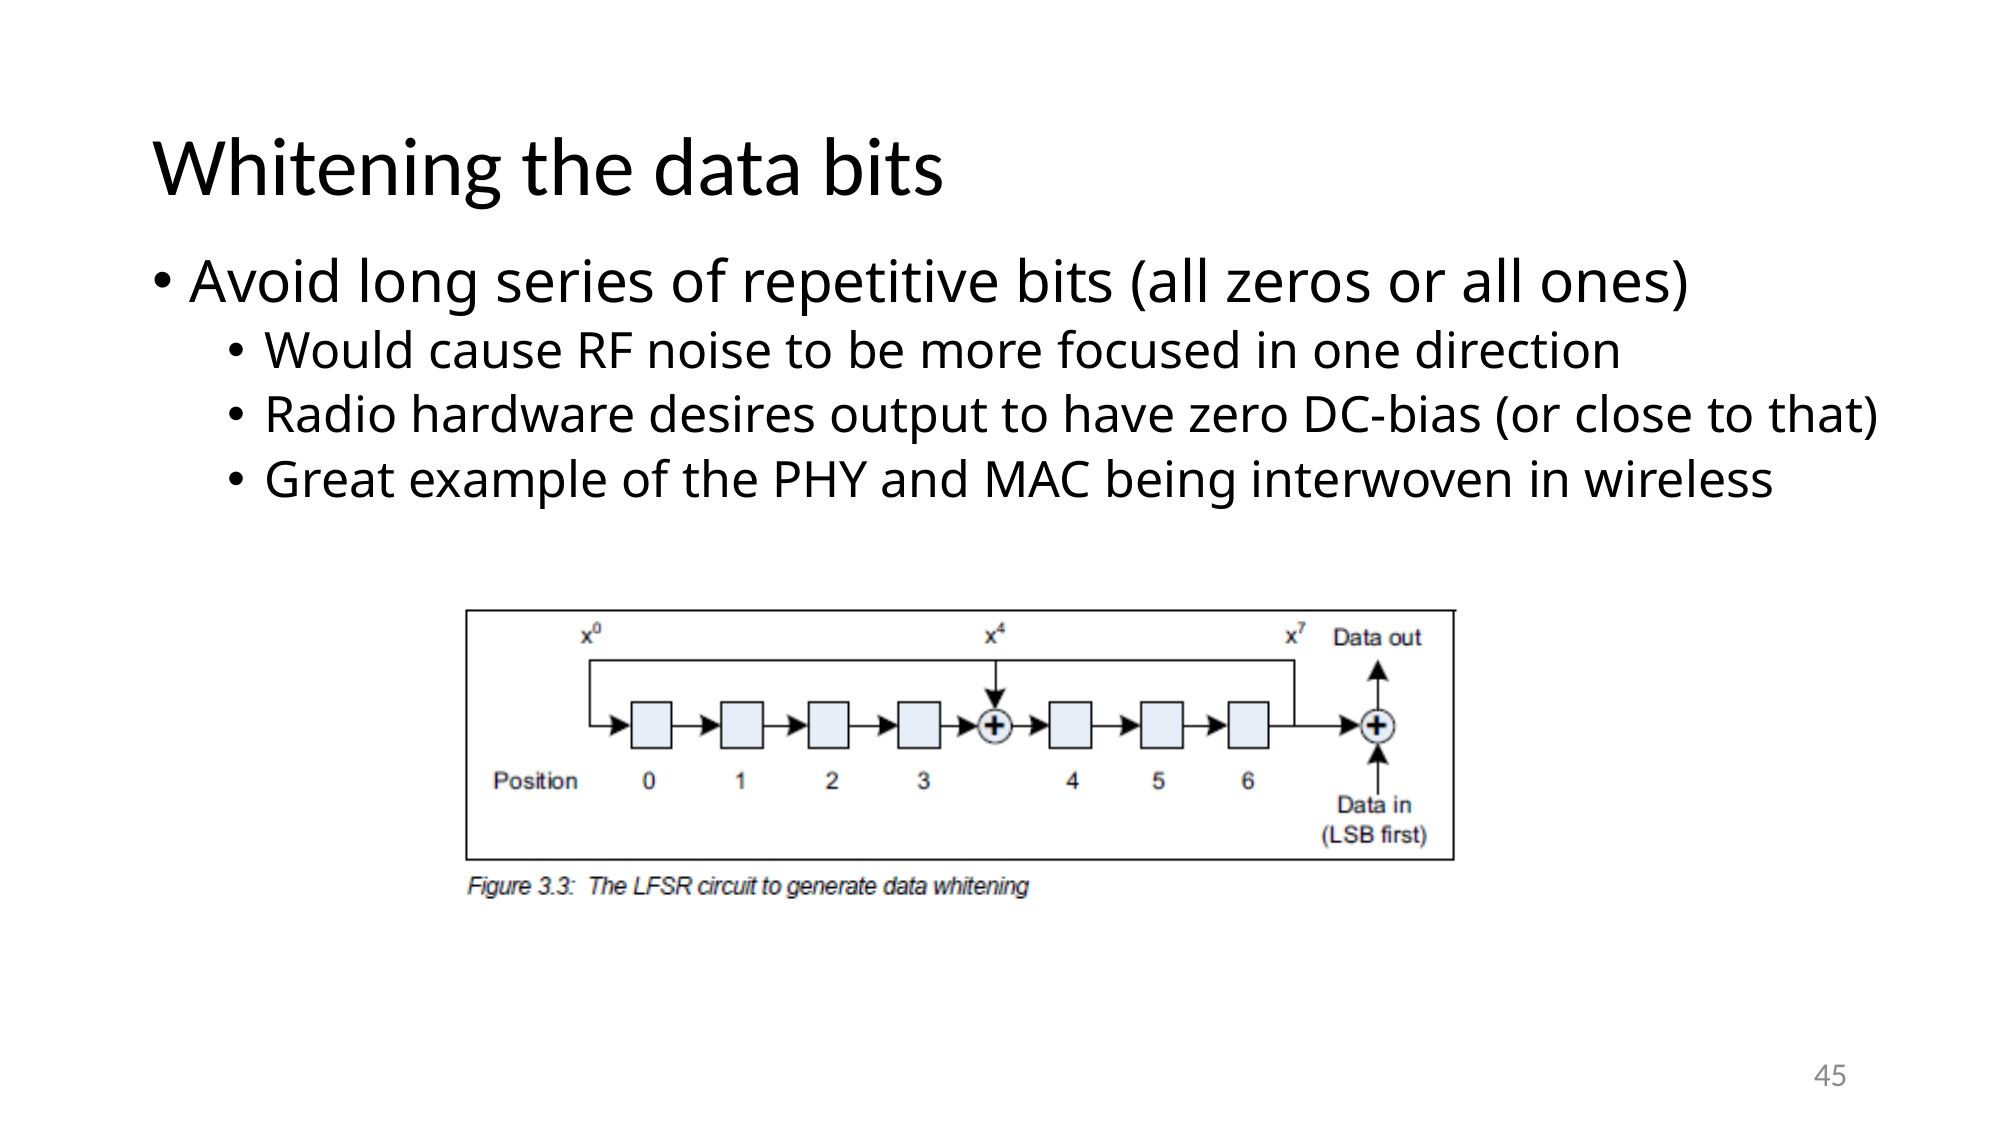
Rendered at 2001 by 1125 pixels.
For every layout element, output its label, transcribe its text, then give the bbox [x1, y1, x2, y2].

list Avoid long series of repetitive bits (all zeros or all ones) Would cause RF noise to be more focused in one direction Radio hardware desires output to have zero DC-bias (or close to that) Great example of the PHY and MAC being interwoven in wireless [137, 244, 1964, 1075]
picture [452, 598, 1473, 917]
title Whitening the data bits [137, 59, 1863, 244]
slide_number 45 [1412, 1042, 1863, 1103]
